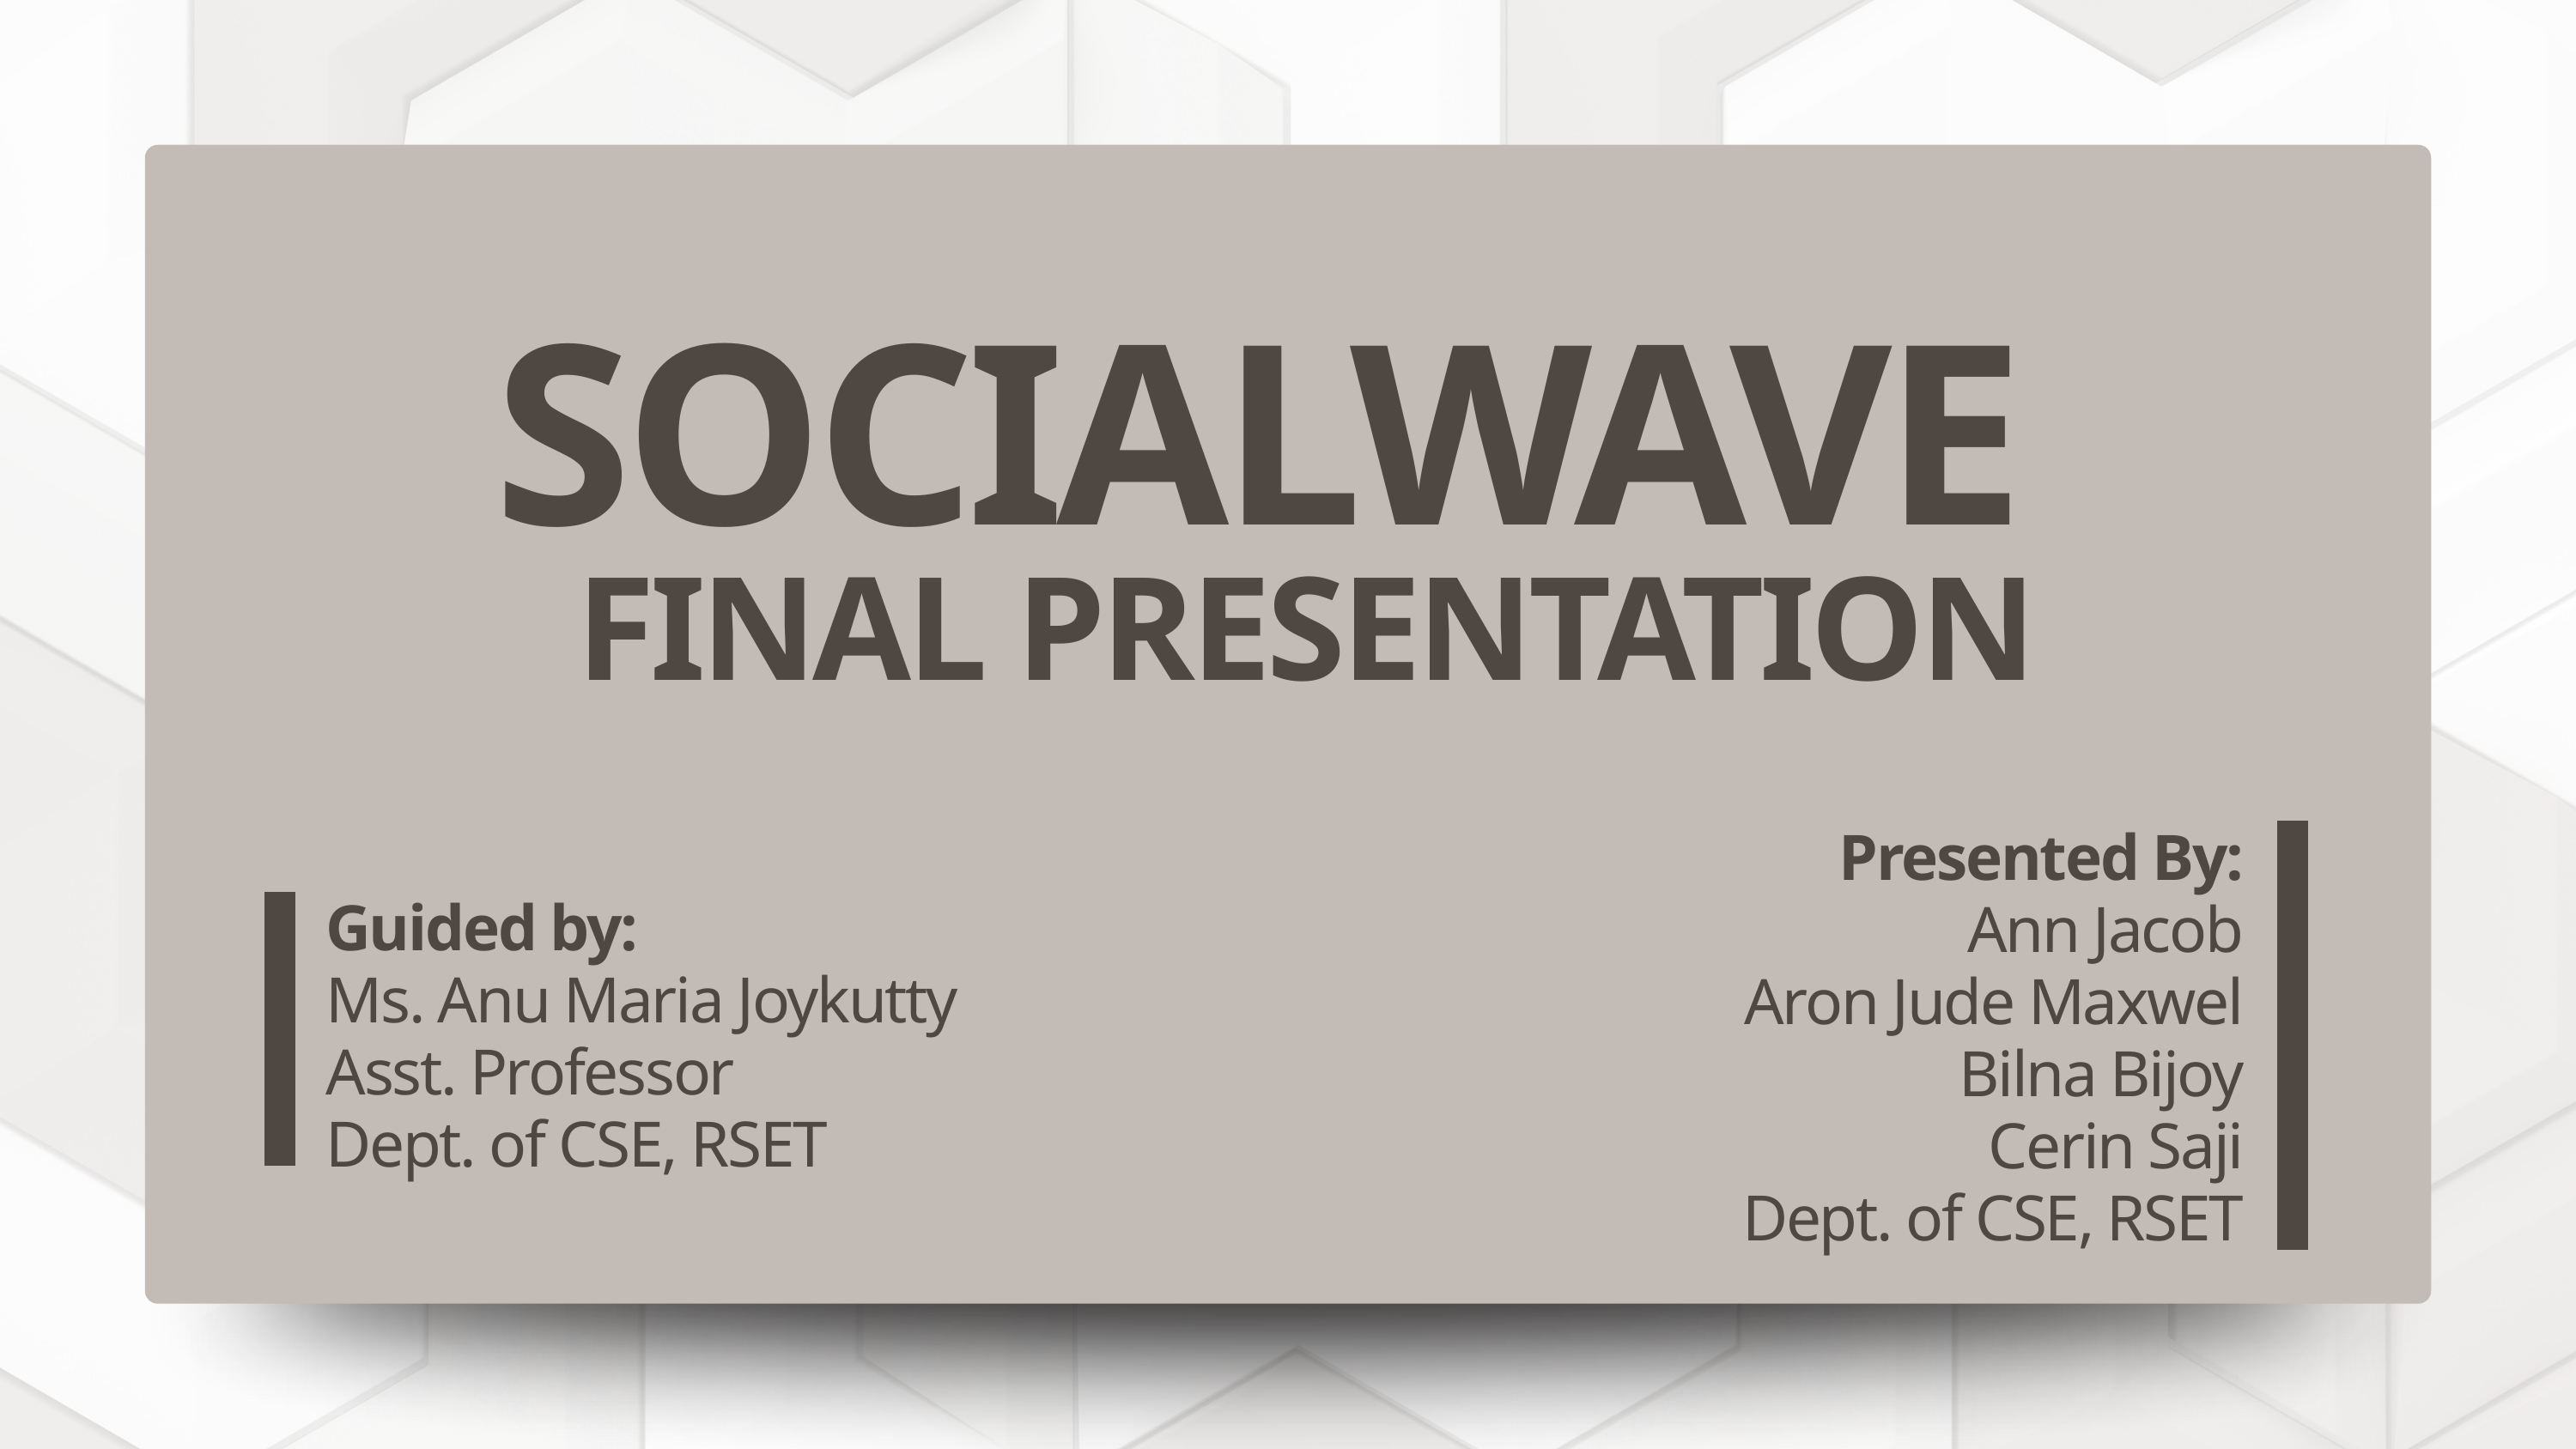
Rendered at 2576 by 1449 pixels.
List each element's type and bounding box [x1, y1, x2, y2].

text_box [144, 1308, 2432, 1449]
text_box [0, 0, 2576, 1449]
text_box [144, 144, 2432, 1304]
text_box [264, 304, 2309, 1251]
